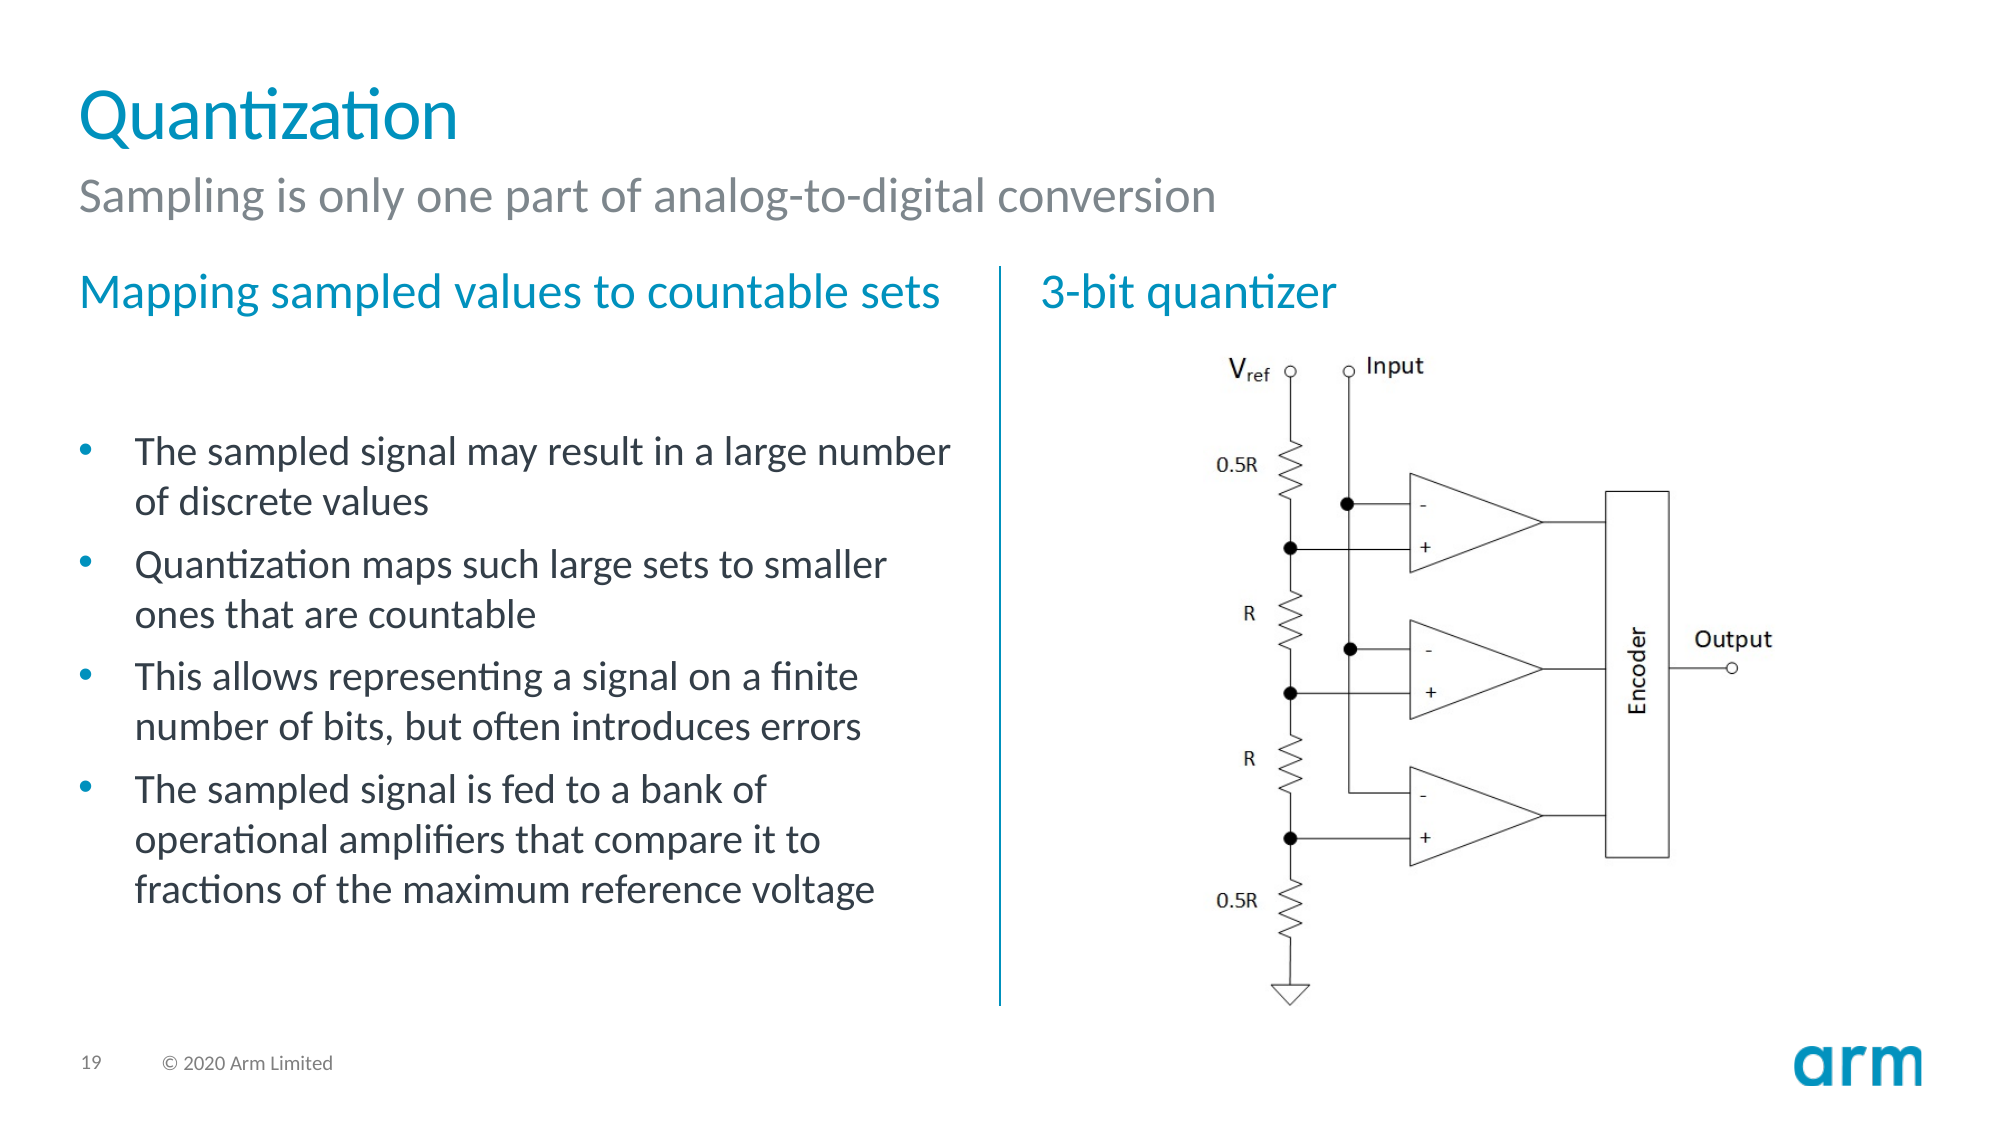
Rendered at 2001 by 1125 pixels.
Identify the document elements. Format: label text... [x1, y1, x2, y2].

list 3-bit quantizer [1040, 265, 1922, 358]
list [1203, 339, 1787, 1007]
list The sampled signal may result in a large number of discrete values Quantization maps such large sets to smaller ones that are countable This allows representing a signal on a finite number of bits, but often introduces errors The sampled signal is fed to a bank of operational amplifiers that compare it to fractions of the maximum reference voltage [78, 361, 956, 1007]
list Sampling is only one part of analog-to-digital conversion [78, 162, 1922, 222]
title Quantization [78, 78, 1922, 162]
list Mapping sampled values to countable sets [78, 265, 956, 358]
